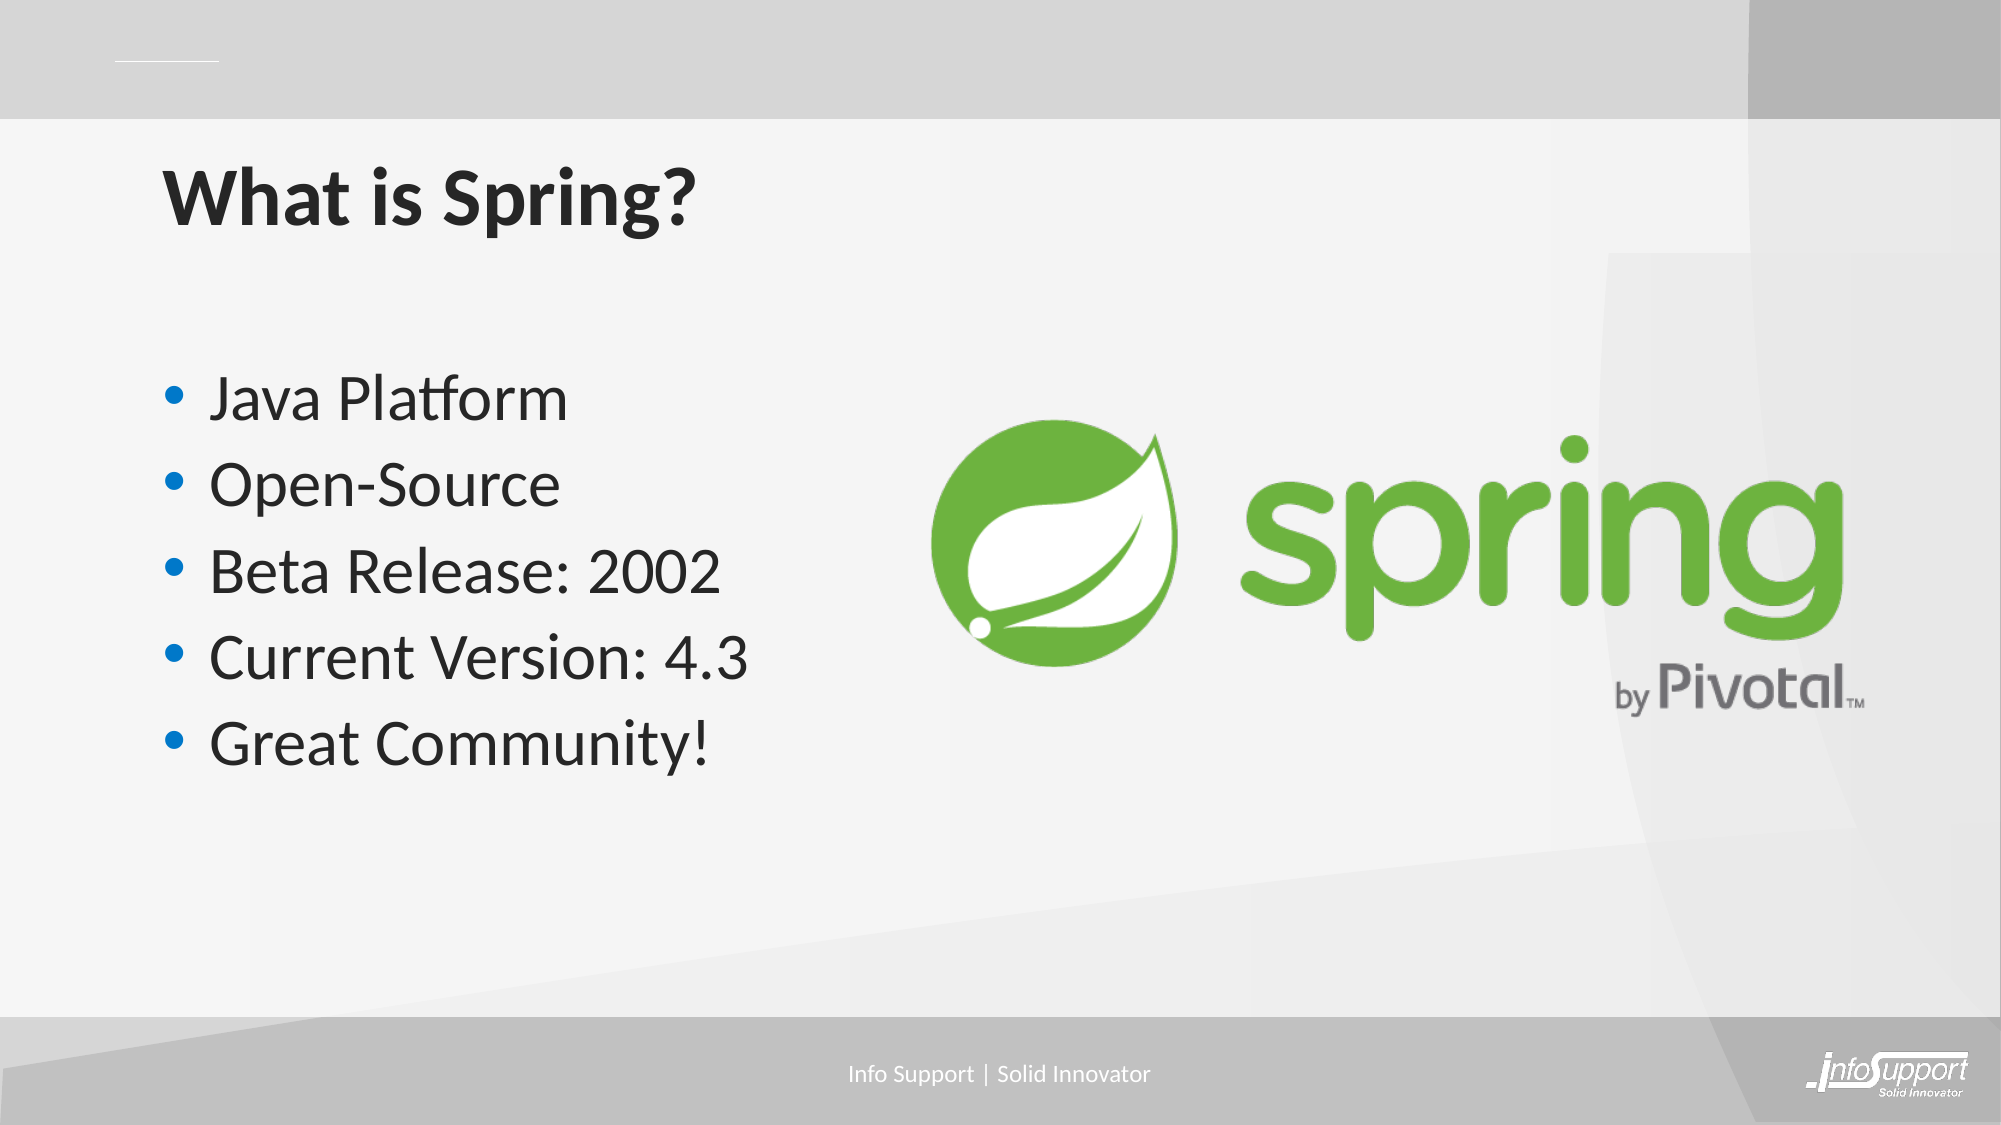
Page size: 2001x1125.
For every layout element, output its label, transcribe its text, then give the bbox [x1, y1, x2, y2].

footer Info Support | Solid Innovator [662, 1042, 1338, 1103]
list Java Platform Open-Source Beta Release: 2002 Current Version: 4.3 Great Community! [162, 267, 1838, 1017]
title What is Spring? [162, 118, 1838, 267]
picture [920, 411, 1878, 724]
